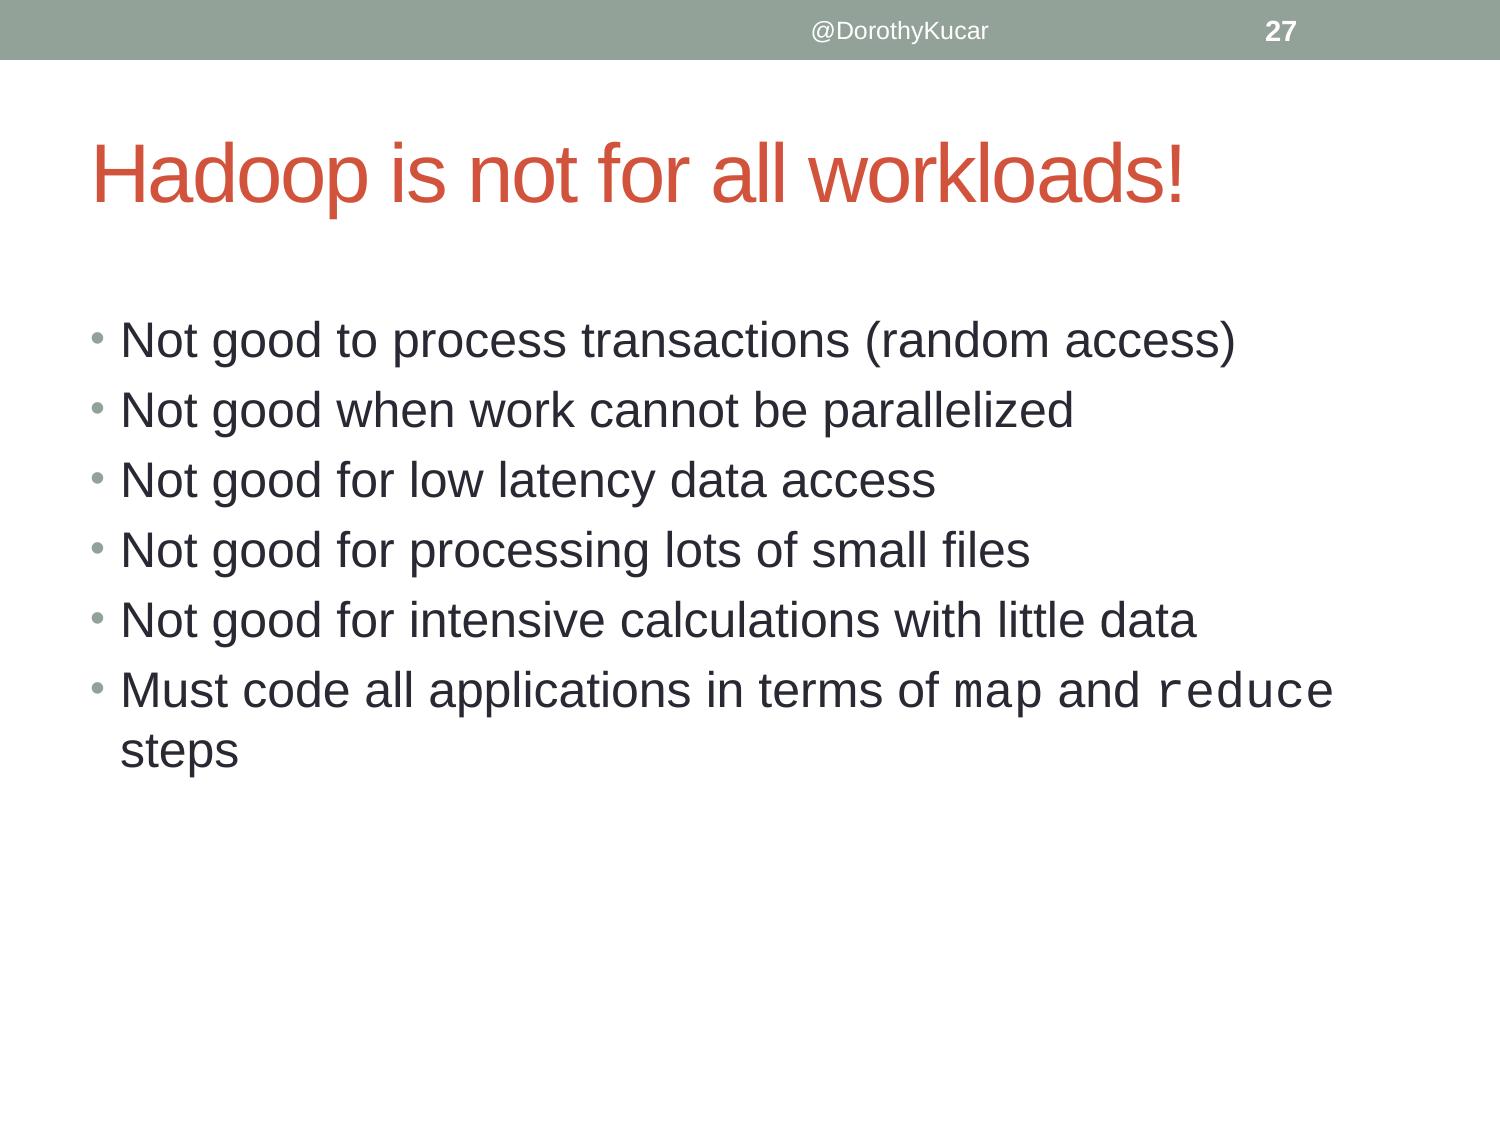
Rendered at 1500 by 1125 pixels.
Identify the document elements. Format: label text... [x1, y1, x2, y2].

footer @DorothyKucar [562, 3, 1238, 57]
title Hadoop is not for all workloads! [75, 87, 1425, 250]
list Not good to process transactions (random access) Not good when work cannot be parallelized Not good for low latency data access Not good for processing lots of small files Not good for intensive calculations with little data Must code all applications in terms of map and reduce steps [75, 299, 1450, 1025]
slide_number 27 [1250, 3, 1425, 57]
